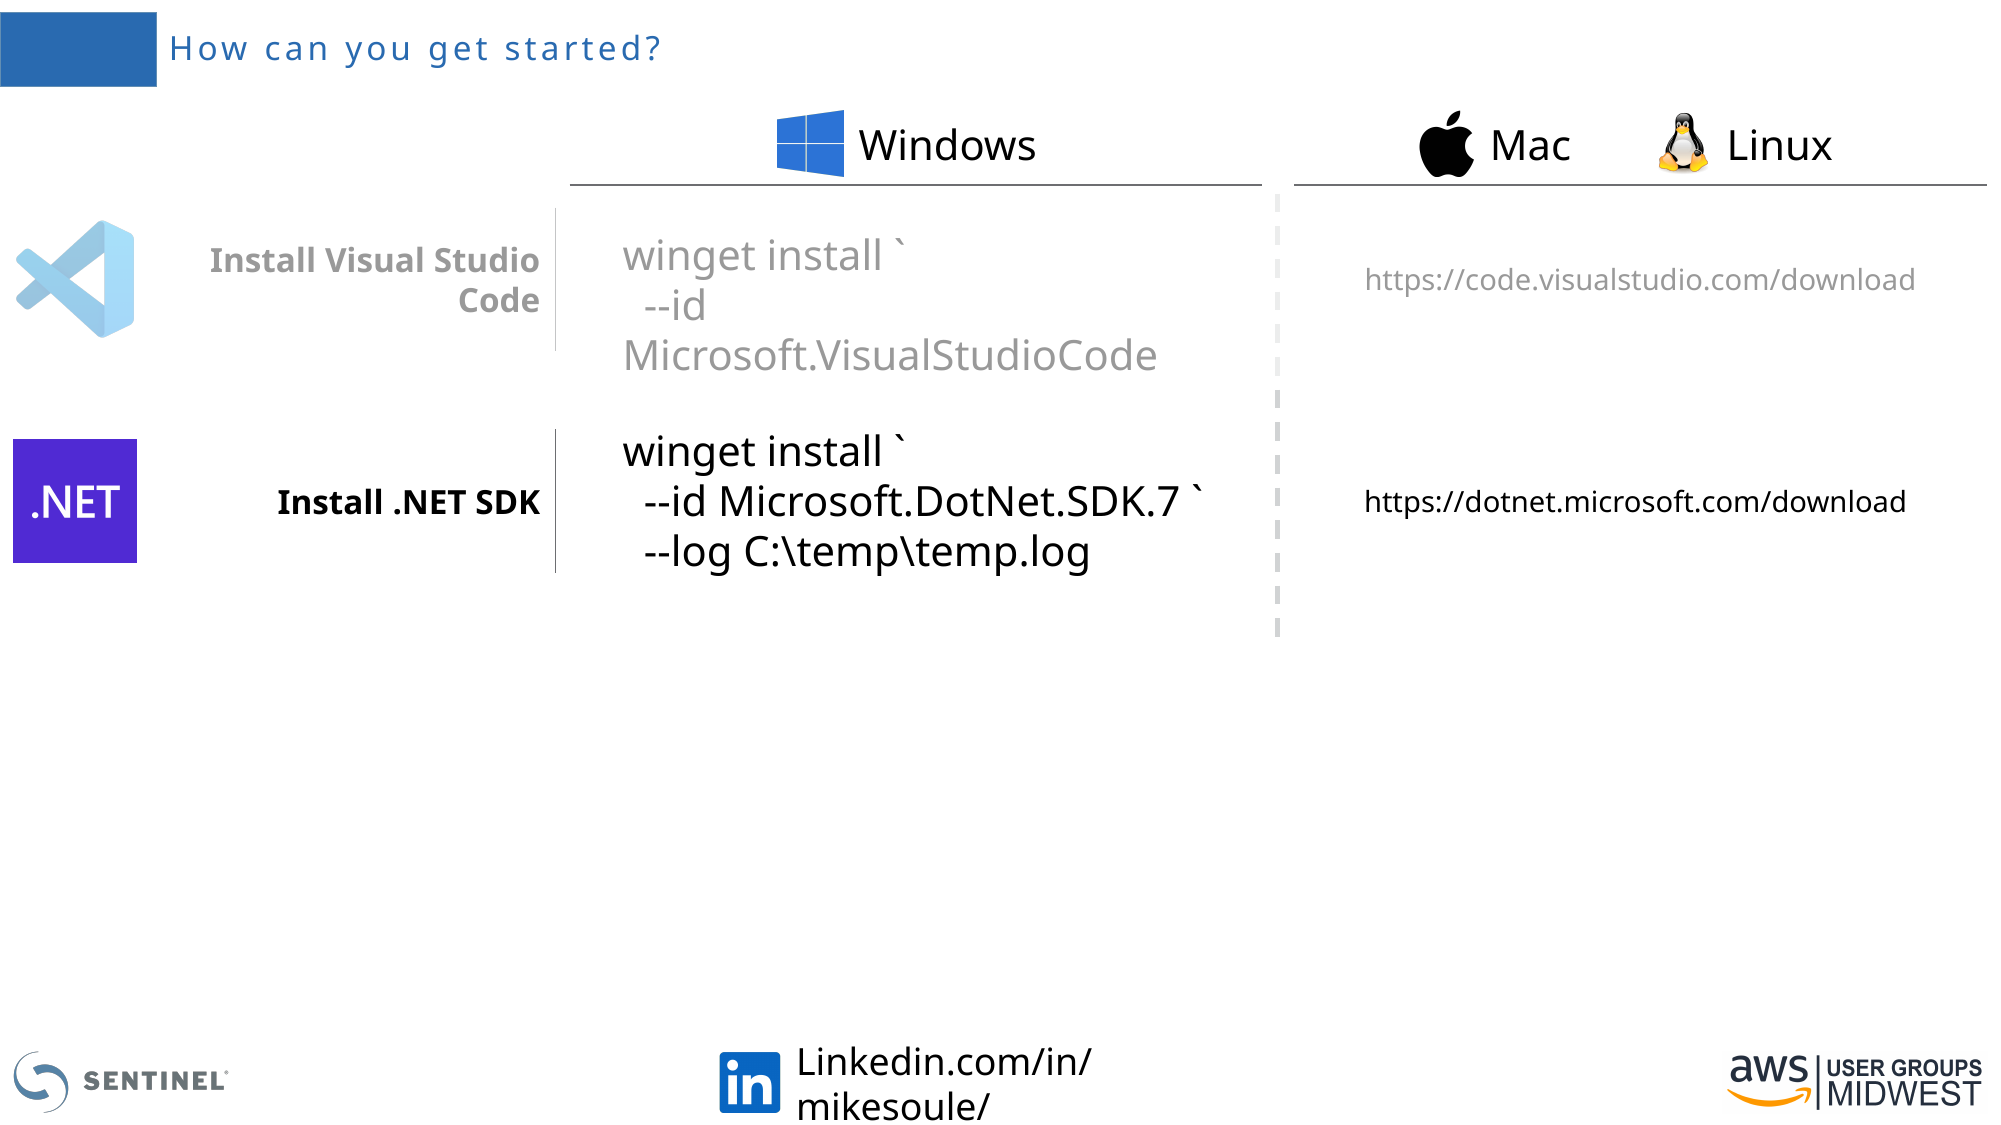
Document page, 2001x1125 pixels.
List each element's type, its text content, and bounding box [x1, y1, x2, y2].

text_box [569, 110, 1263, 185]
text_box winget install ` --id Microsoft.DotNet.SDK.7 ` --log C:\temp\temp.log [607, 417, 1225, 583]
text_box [13, 195, 556, 363]
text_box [1294, 110, 1988, 185]
title How can you get started? [168, 12, 1649, 87]
text_box [11, 190, 1990, 385]
picture [13, 1051, 229, 1113]
picture [716, 1051, 782, 1114]
picture [1, 13, 156, 86]
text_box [13, 417, 556, 585]
picture [1722, 1051, 1988, 1114]
text_box https://dotnet.microsoft.com/download [1299, 475, 1972, 526]
